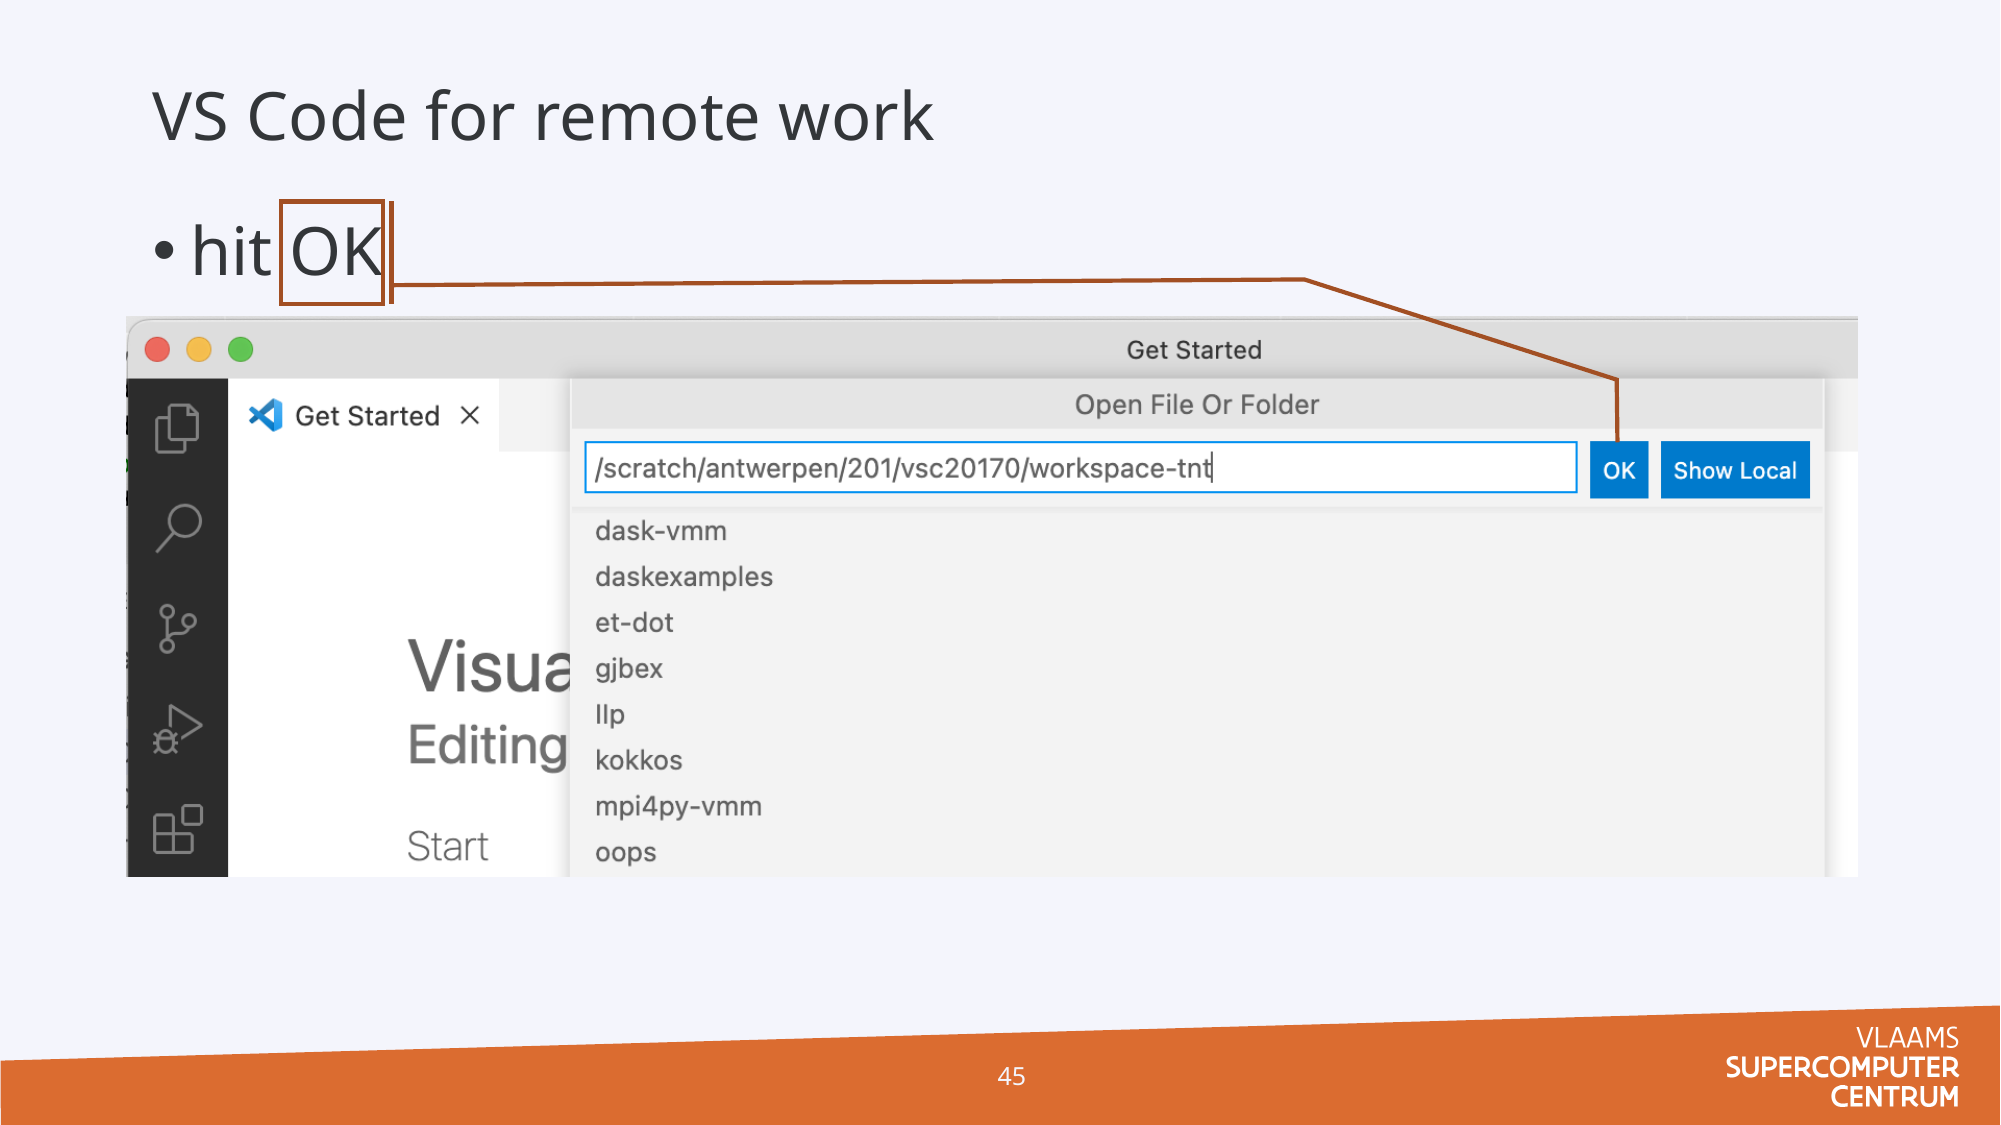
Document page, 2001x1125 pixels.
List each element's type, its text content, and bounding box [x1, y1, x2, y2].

text_box [391, 201, 1422, 316]
picture [1725, 1021, 1960, 1117]
text_box [280, 200, 384, 305]
list hit OK [137, 201, 1863, 962]
picture [126, 316, 1858, 877]
slide_number 45 [958, 1047, 1042, 1108]
title VS Code for remote work [137, 75, 1863, 178]
